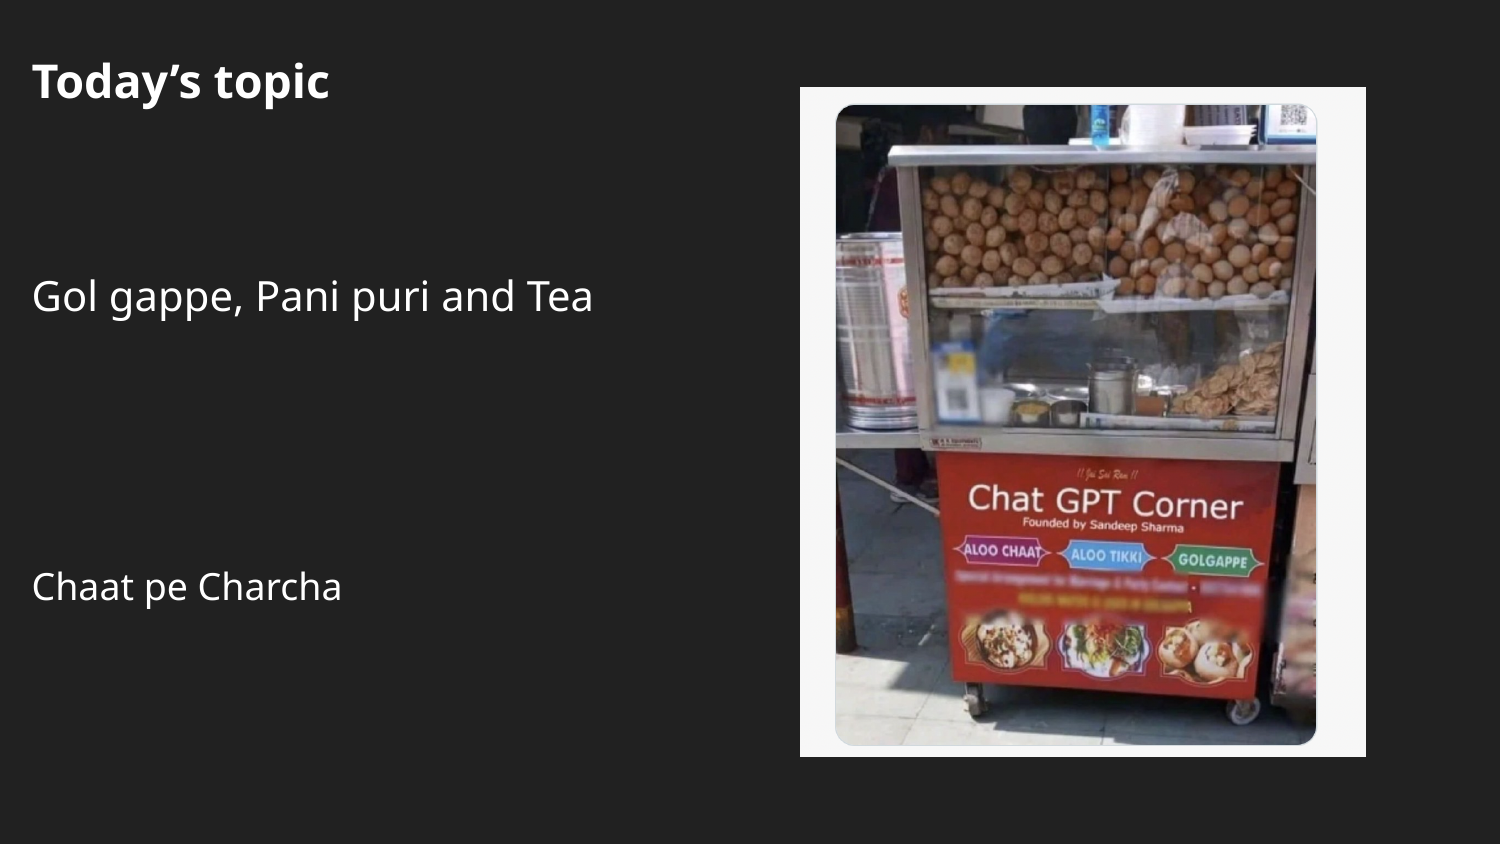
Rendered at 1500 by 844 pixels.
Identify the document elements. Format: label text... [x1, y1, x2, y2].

title Today’s topic [16, 33, 1415, 128]
picture [800, 87, 1366, 757]
text_box Gol gappe, Pani puri and Tea [16, 254, 686, 335]
text_box Chaat pe Charcha [16, 548, 722, 624]
